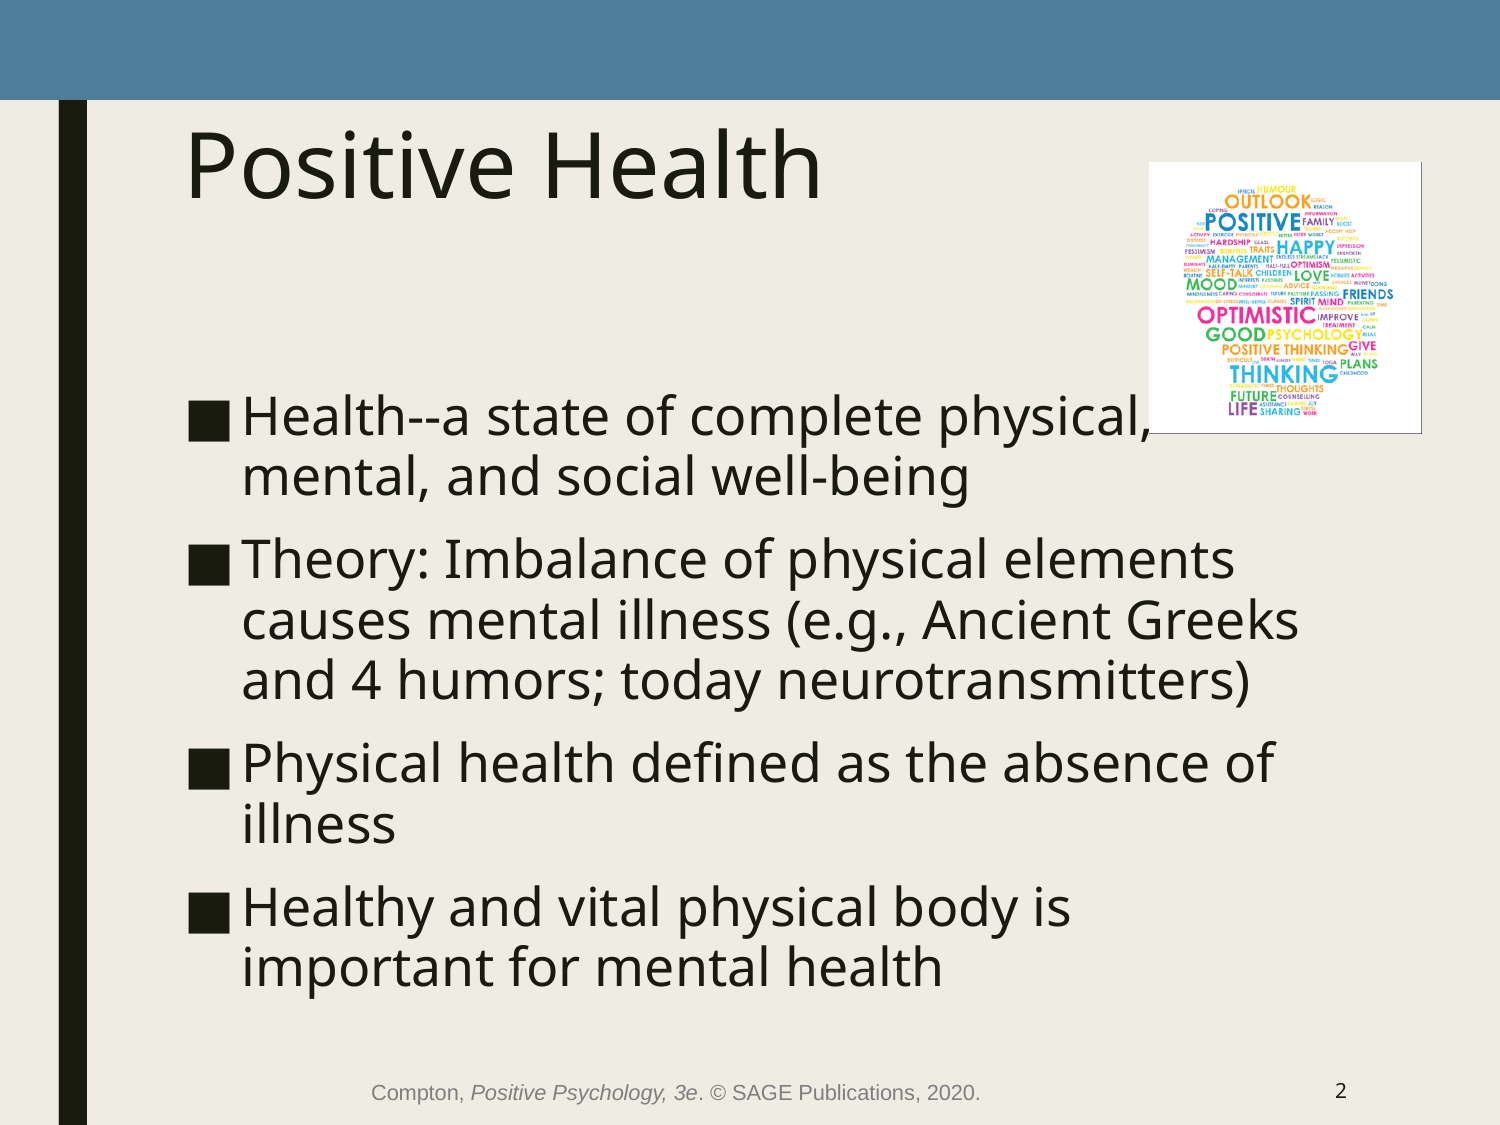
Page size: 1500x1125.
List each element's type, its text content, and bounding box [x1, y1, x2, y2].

title Positive Health [168, 112, 1351, 287]
picture [1149, 162, 1422, 434]
slide_number 2 [1165, 1058, 1362, 1125]
list Health--a state of complete physical, mental, and social well-being Theory: Imbalance of physical elements causes mental illness (e.g., Ancient Greeks and 4 humors; today neurotransmitters) Physical health defined as the absence of illness Healthy and vital physical body is important for mental health [168, 287, 1351, 1059]
footer Compton, Positive Psychology, 3e. © SAGE Publications, 2020. [355, 1058, 1129, 1125]
